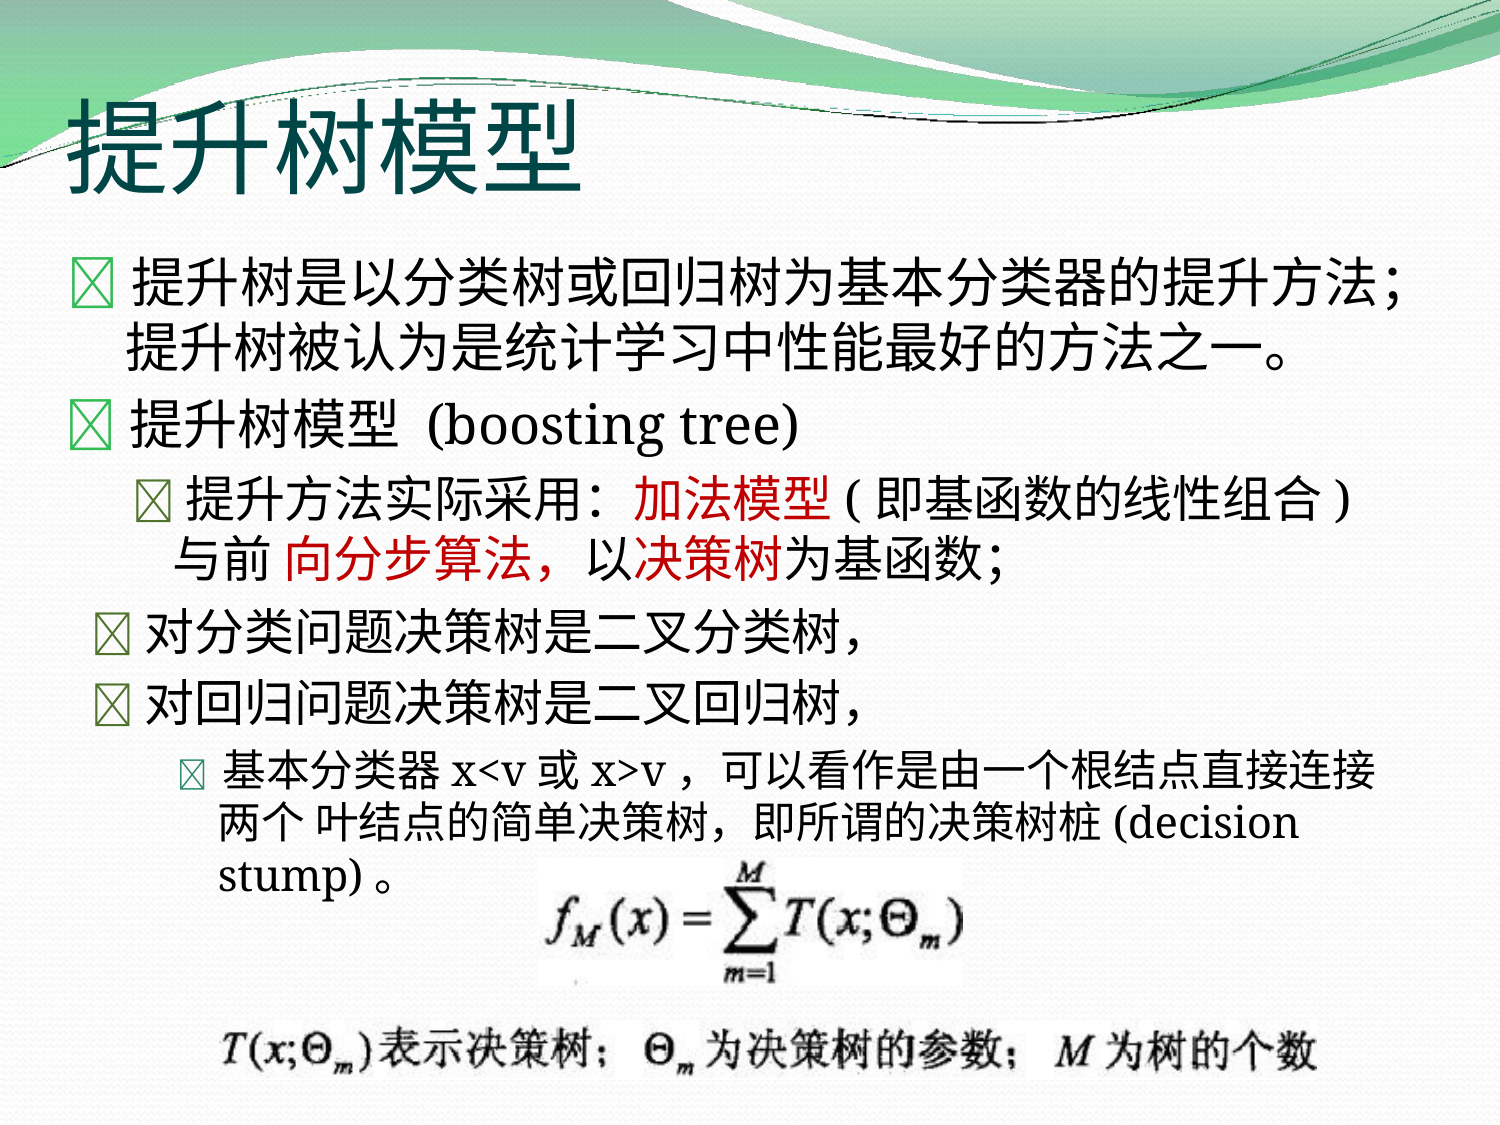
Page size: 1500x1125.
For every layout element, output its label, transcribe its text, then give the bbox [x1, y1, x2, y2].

picture [0, 0, 1500, 1125]
text_box 提升树是以分类树或回归树为基本分类器的提升方法； 提升树被认为是统计学习中性能最好的方法之一。 提升树模型 (boosting tree) 提升方法实际采用：加法模型(即基函数的线性组合)与前 向分步算法，以决策树为基函数； 对分类问题决策树是二叉分类树， 对回归问题决策树是二叉回归树，  基本分类器x<v或x>v，可以看作是由一个根结点直接连接两个 叶结点的简单决策树，即所谓的决策树桩(decision stump)。 [65, 246, 1422, 901]
title 提升树模型 [62, 80, 588, 270]
